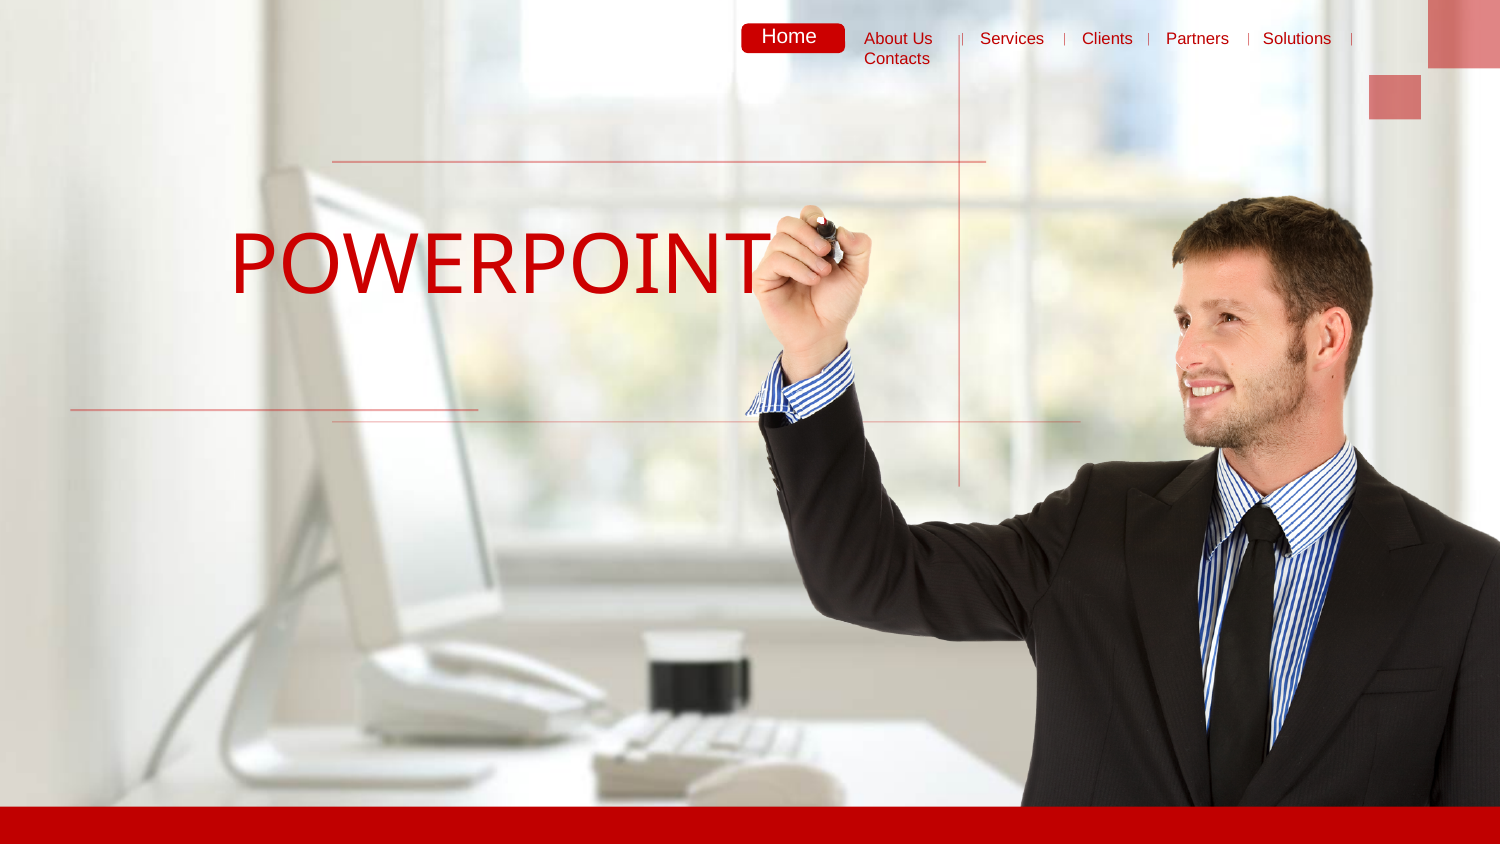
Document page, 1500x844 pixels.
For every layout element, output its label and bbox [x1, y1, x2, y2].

text_box [0, 0, 1500, 844]
